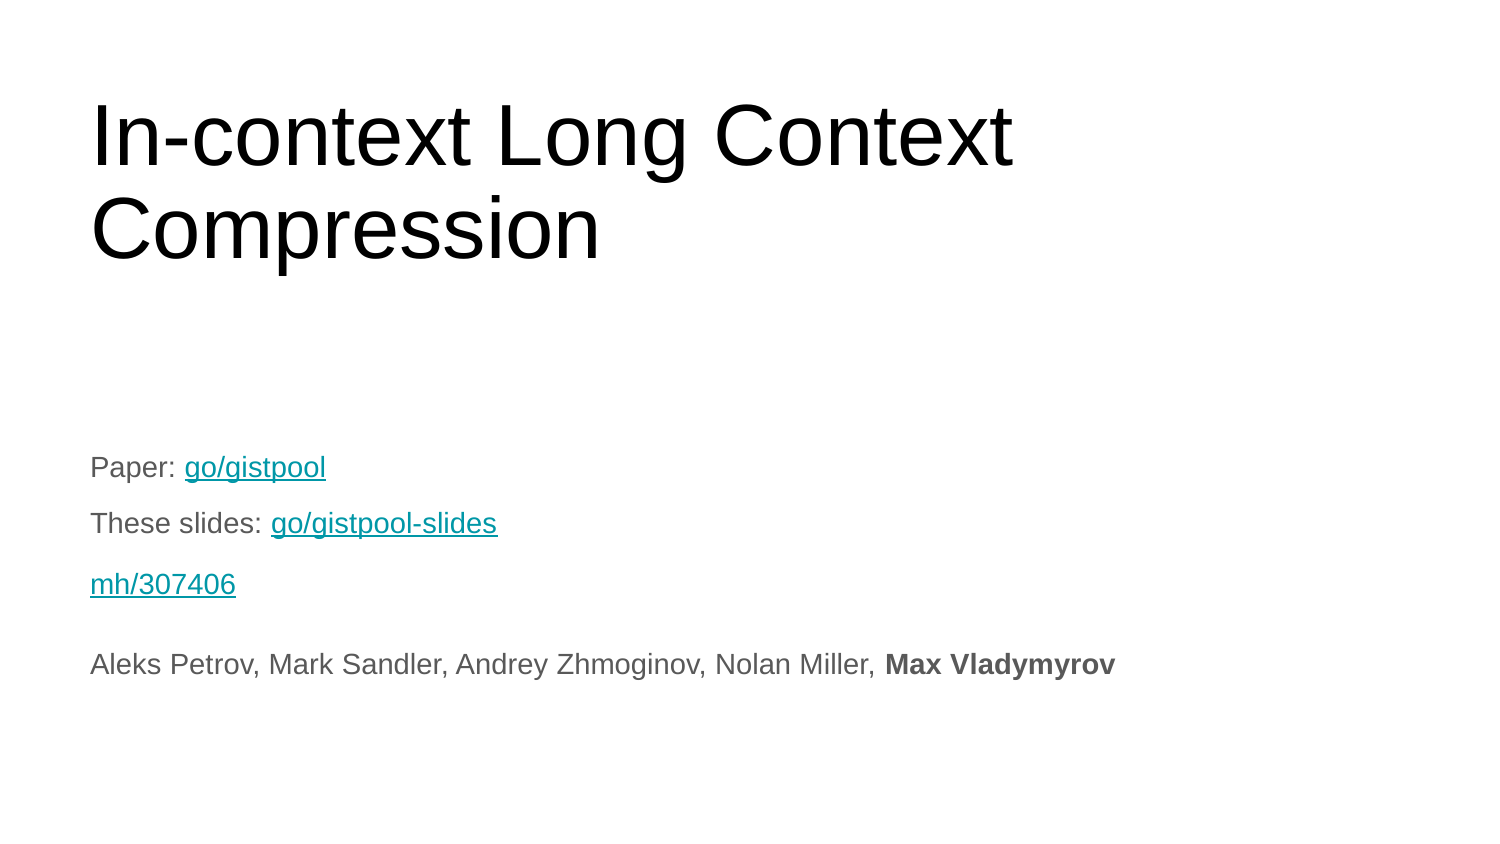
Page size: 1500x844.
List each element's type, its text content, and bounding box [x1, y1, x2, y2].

subtitle Paper: go/gistpool These slides: go/gistpool-slides mh/307406 Aleks Petrov, Mark Sandler, Andrey Zhmoginov, Nolan Miller, Max Vladymyrov [75, 351, 1286, 728]
title In-context Long Context Compression [75, 75, 1225, 294]
